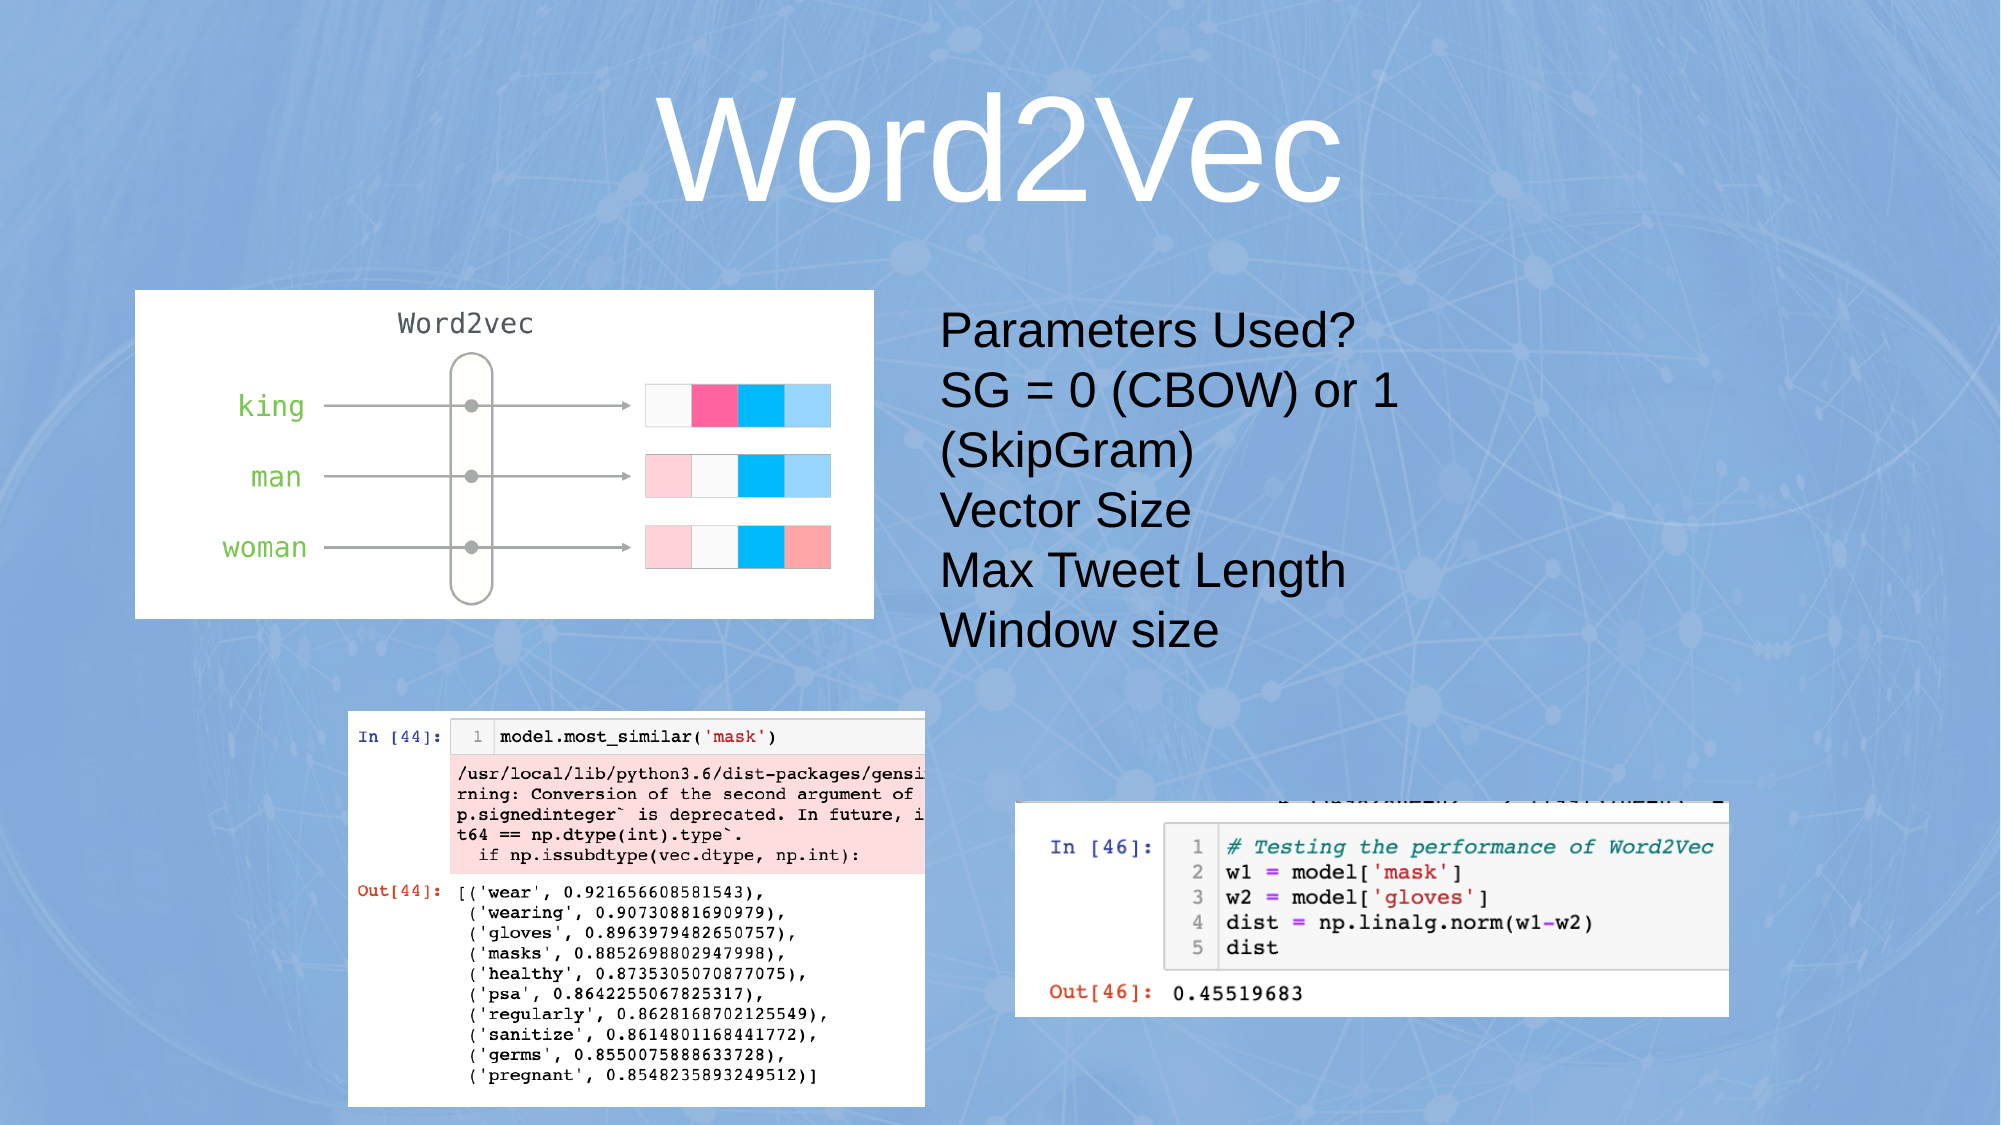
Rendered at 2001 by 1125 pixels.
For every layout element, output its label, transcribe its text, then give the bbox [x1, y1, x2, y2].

picture [348, 711, 925, 1107]
picture [134, 290, 874, 619]
text_box Parameters Used? SG = 0 (CBOW) or 1 (SkipGram) Vector Size Max Tweet Length Window size [924, 290, 1685, 846]
picture [1015, 801, 1729, 1017]
text_box Word2Vec [539, 44, 1461, 240]
